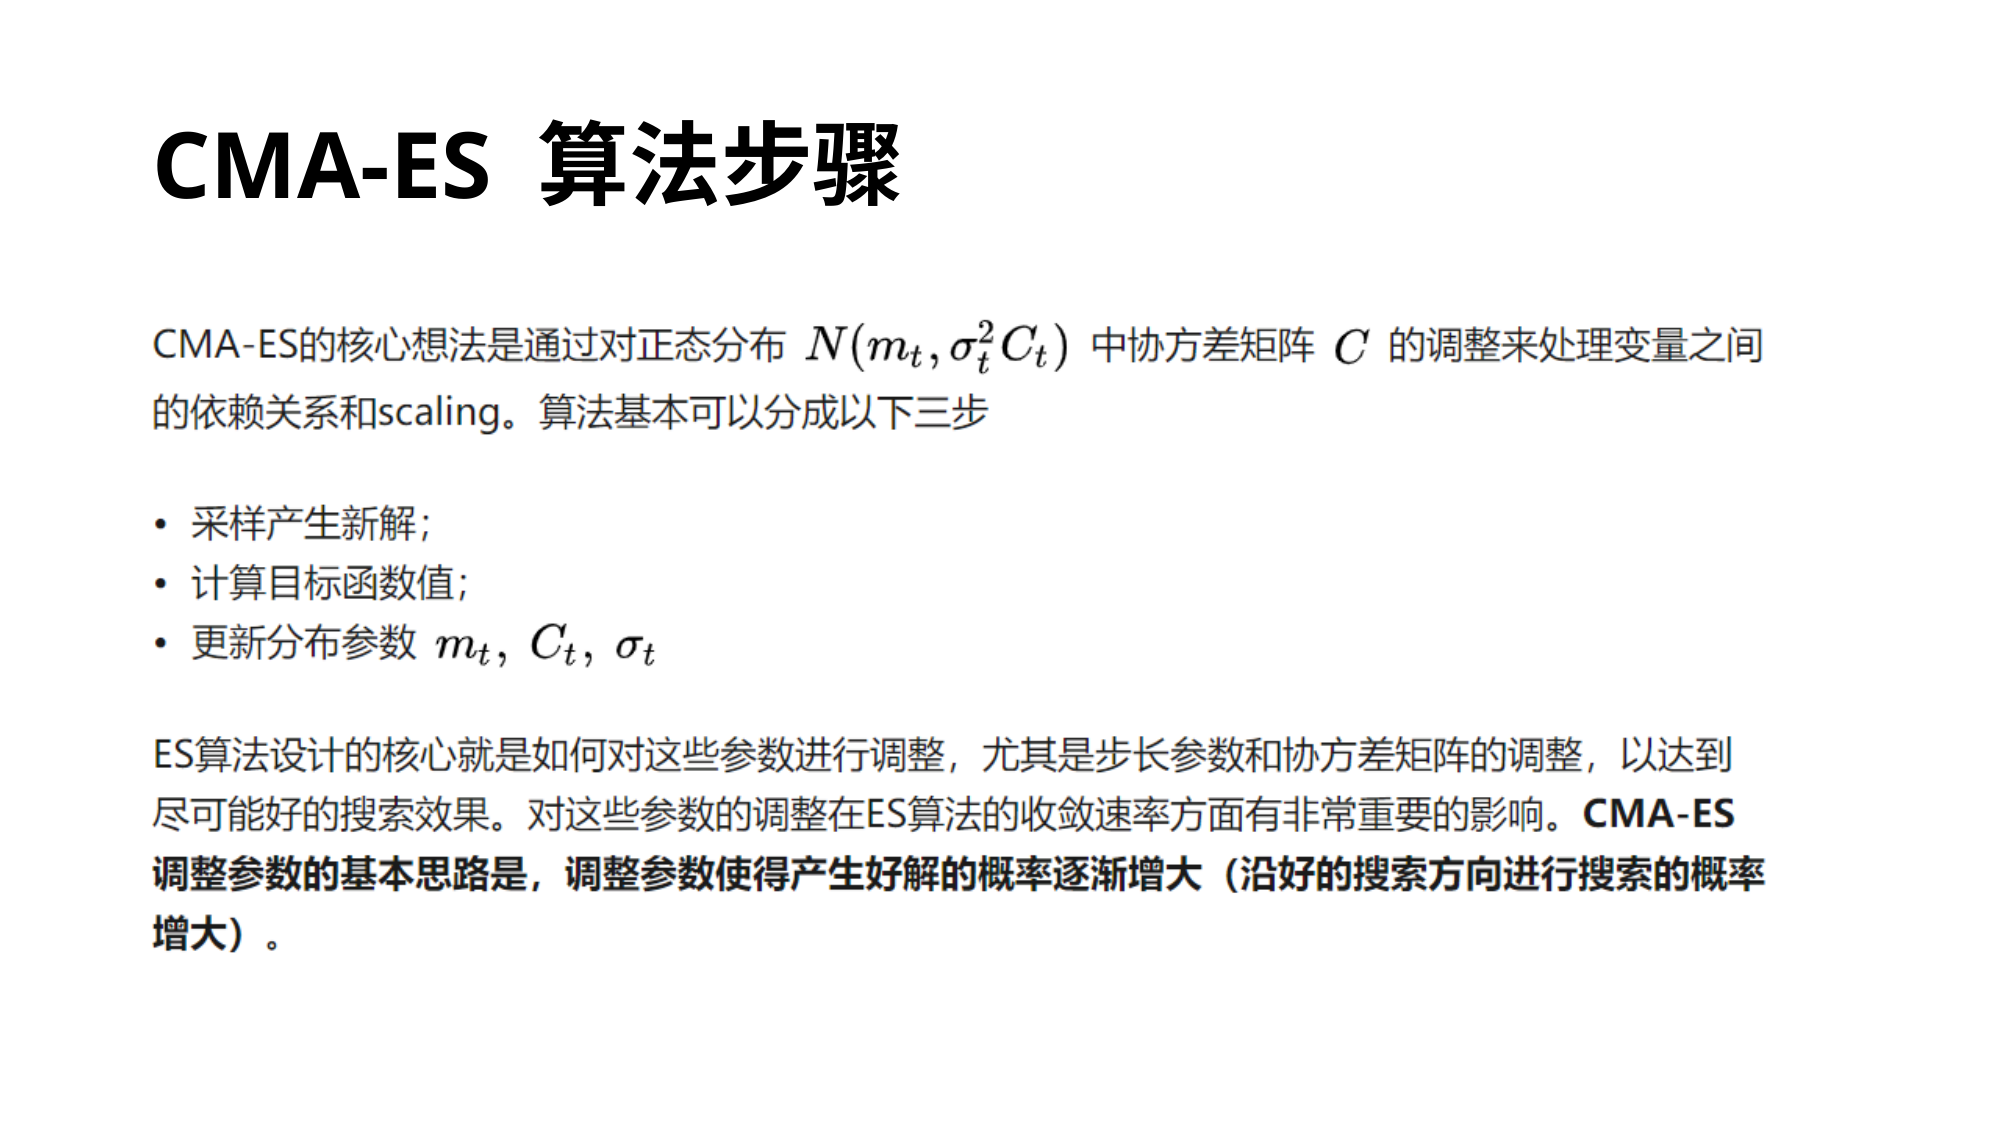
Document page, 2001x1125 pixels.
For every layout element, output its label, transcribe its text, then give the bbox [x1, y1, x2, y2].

title CMA-ES 算法步骤 [137, 59, 1863, 278]
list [115, 300, 1811, 1001]
